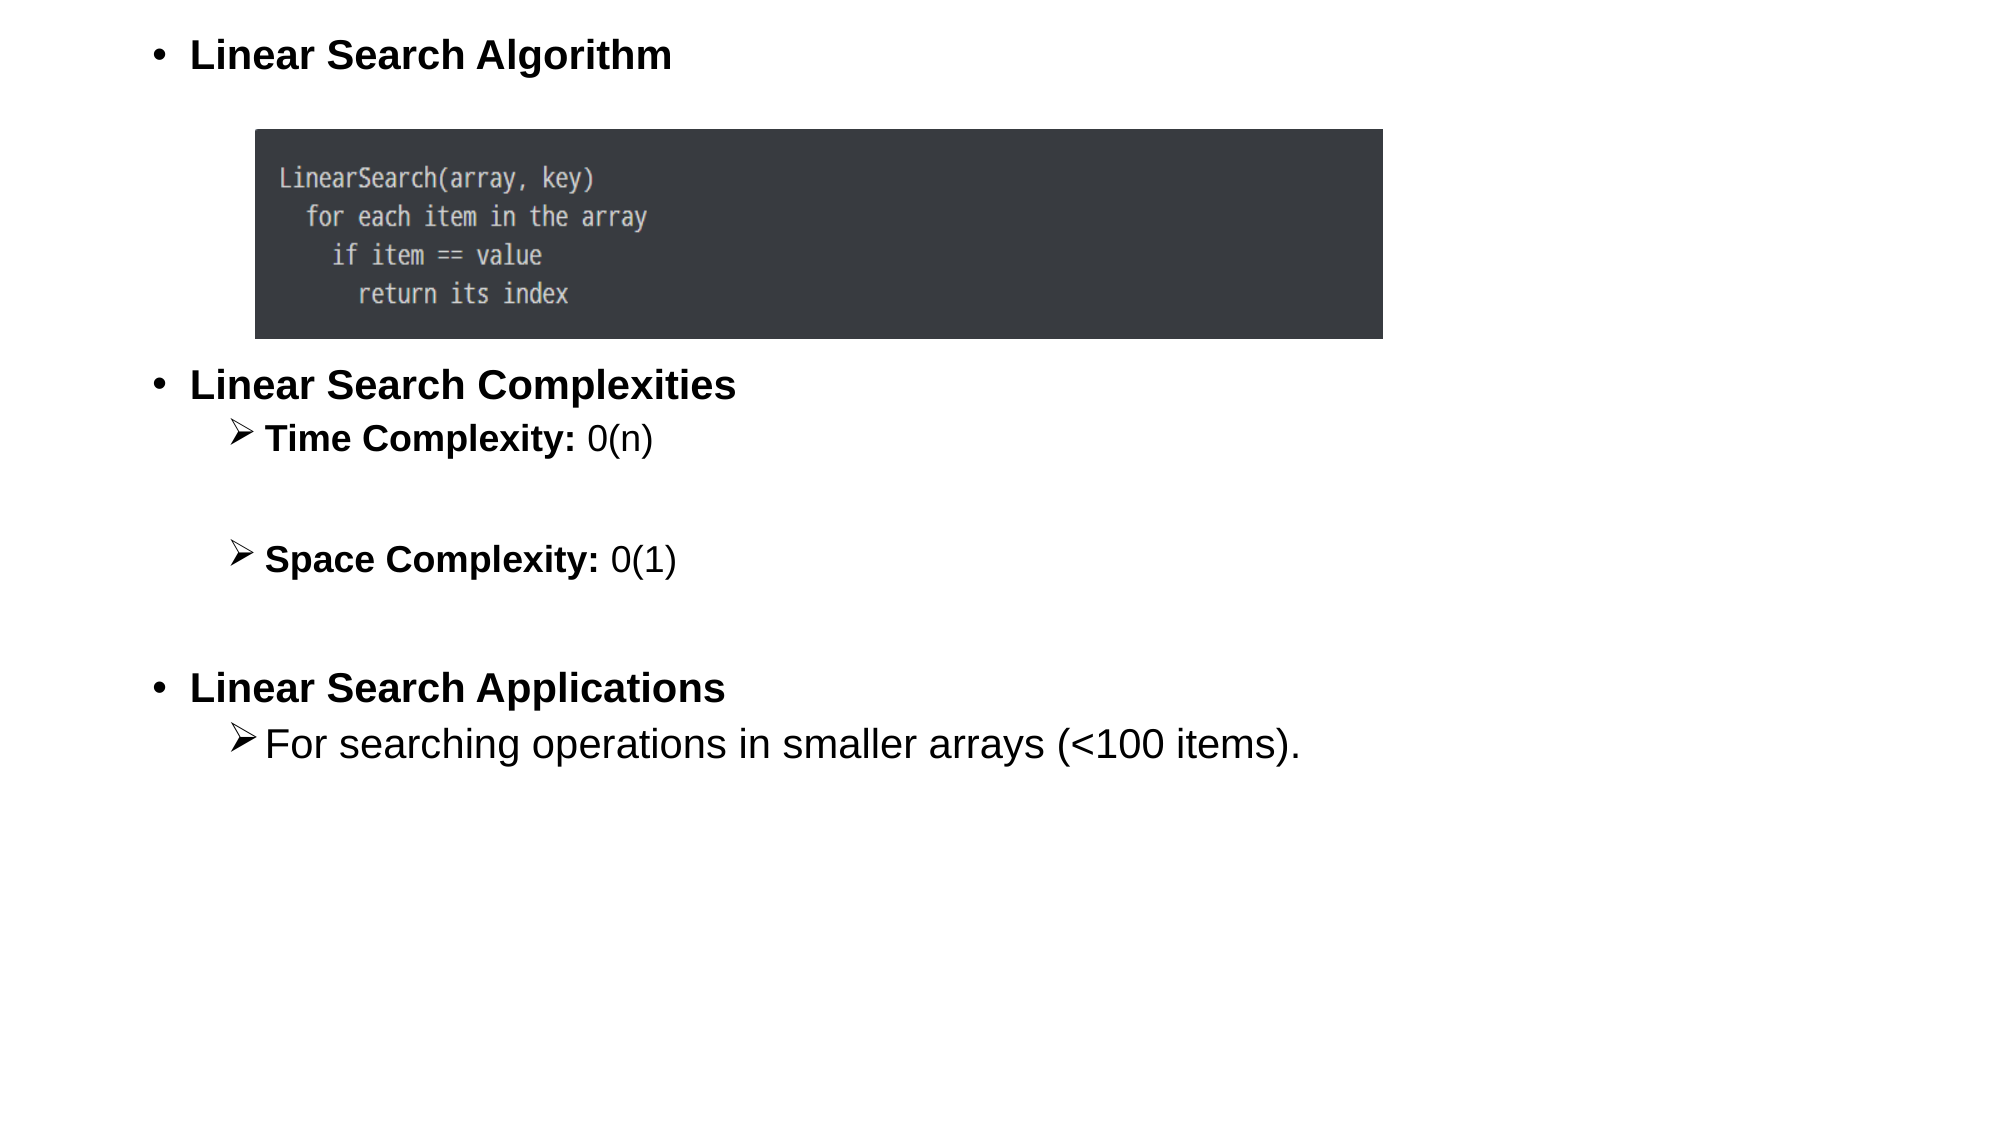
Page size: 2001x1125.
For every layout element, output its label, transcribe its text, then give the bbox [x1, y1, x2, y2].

list Linear Search Algorithm Linear Search Complexities Time Complexity: 0(n) Space Complexity: 0(1) Linear Search Applications For searching operations in smaller arrays (<100 items). [137, 26, 1863, 1014]
picture [255, 129, 1383, 339]
